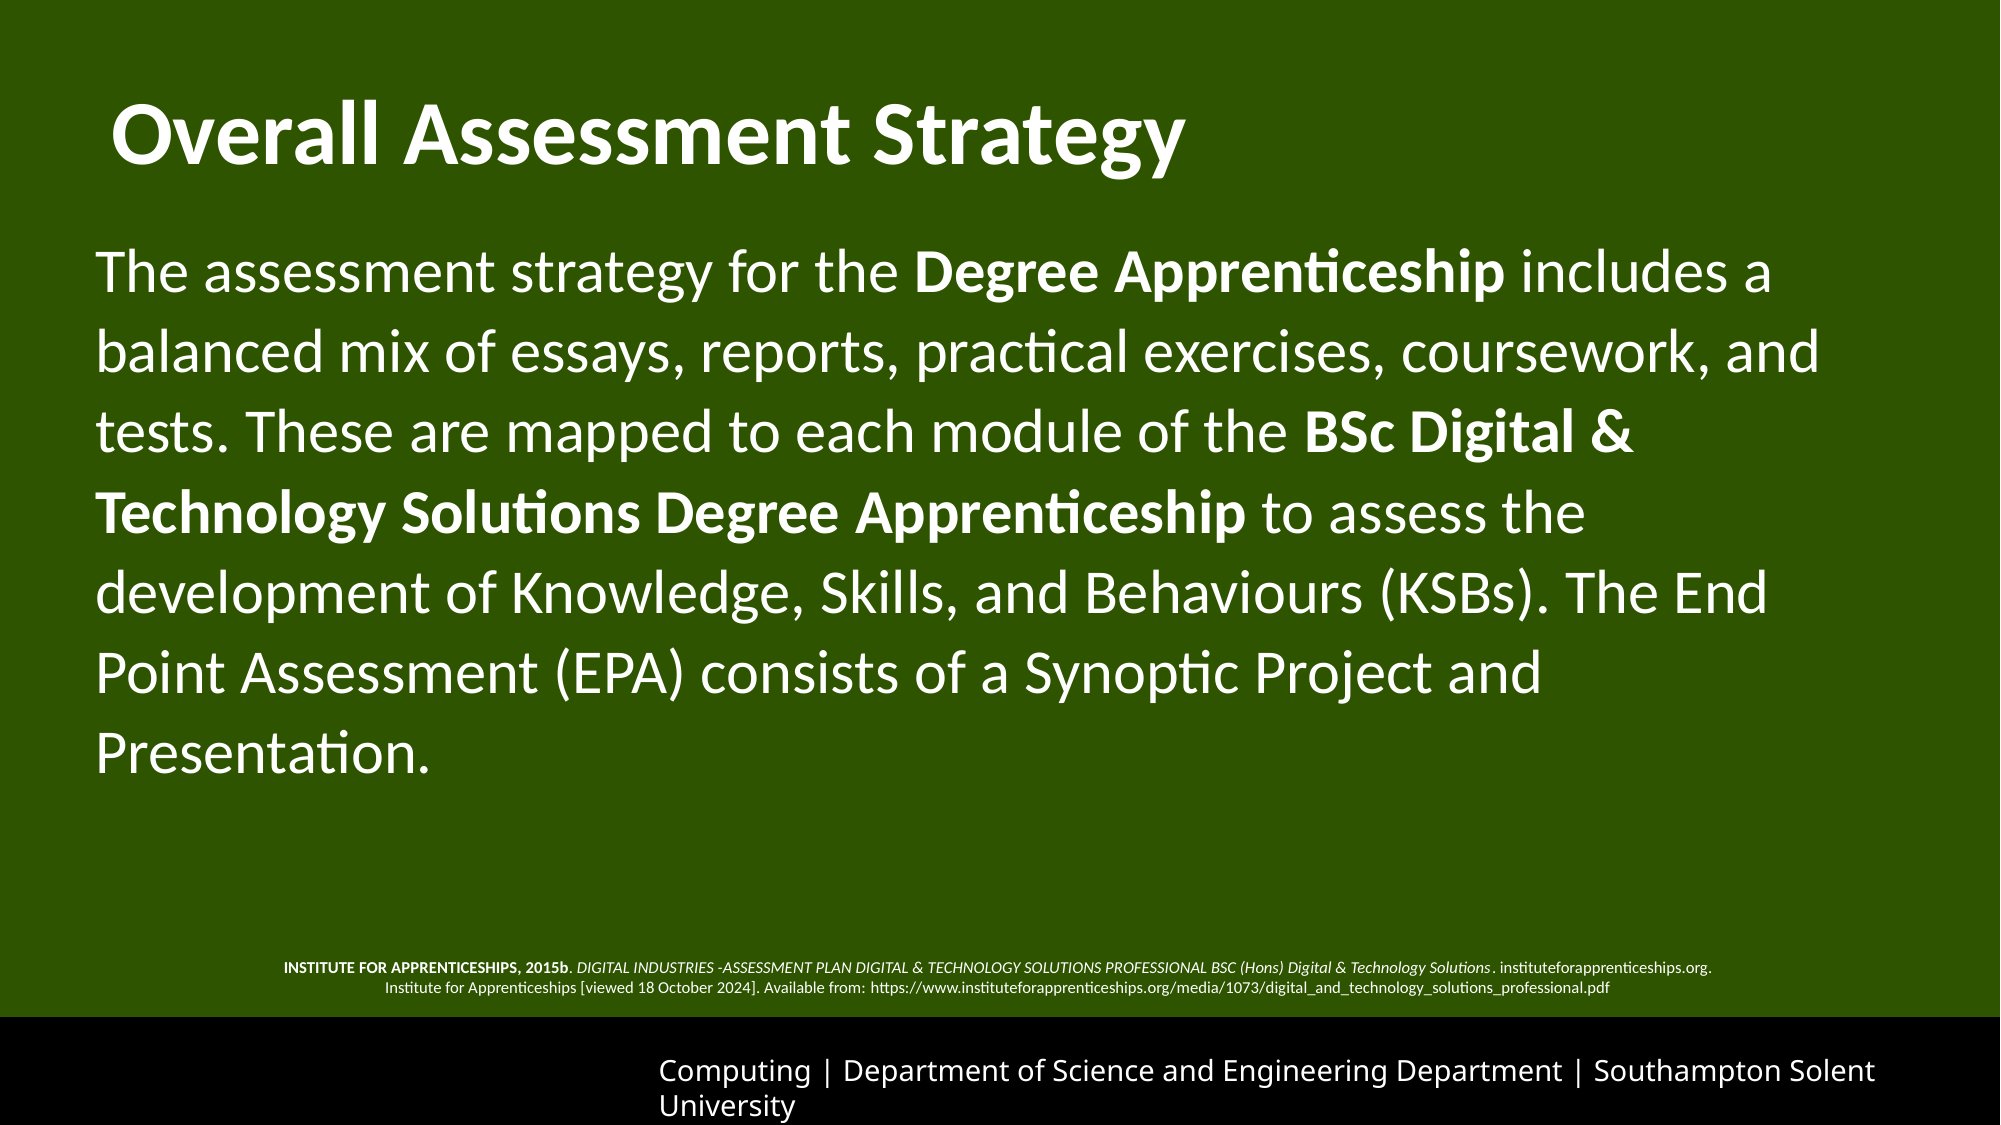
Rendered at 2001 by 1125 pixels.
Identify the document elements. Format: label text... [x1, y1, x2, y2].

text_box INSTITUTE FOR APPRENTICESHIPS, 2015b. DIGITAL INDUSTRIES -ASSESSMENT PLAN DIGITAL & TECHNOLOGY SOLUTIONS PROFESSIONAL BSC (Hons) Digital & Technology Solutions. instituteforapprenticeships.org. Institute for Apprenticeships [viewed 18 October 2024]. Available from: https://www.instituteforapprenticeships.org/media/1073/digital_and_technology_solutions_professional.pdf [0, 956, 2000, 997]
text_box Overall Assessment Strategy [96, 65, 1584, 190]
text_box The assessment strategy for the Degree Apprenticeship includes a balanced mix of essays, reports, practical exercises, coursework, and tests. These are mapped to each module of the BSc Digital & Technology Solutions Degree Apprenticeship to assess the development of Knowledge, Skills, and Behaviours (KSBs). The End Point Assessment (EPA) consists of a Synoptic Project and Presentation. [80, 217, 1861, 794]
